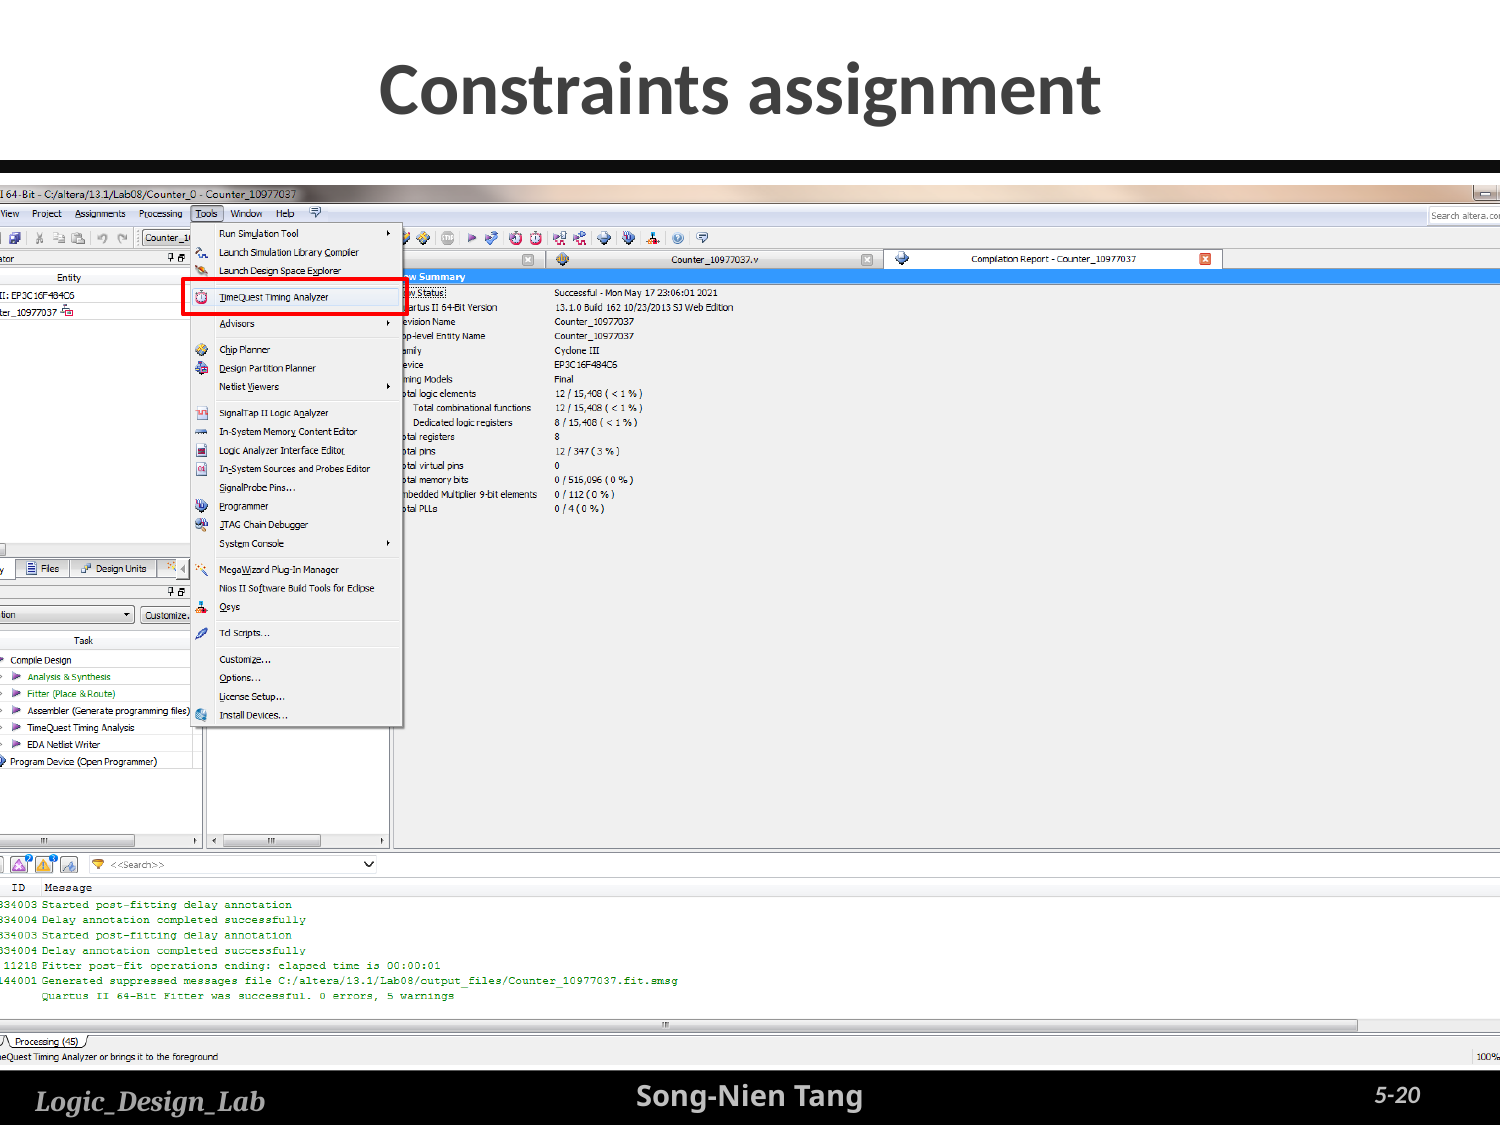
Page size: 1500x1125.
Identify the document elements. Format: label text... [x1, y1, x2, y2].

title Constraints assignment [75, 7, 1425, 161]
picture [0, 184, 1500, 1066]
slide_number 5-20 [1085, 1071, 1436, 1118]
